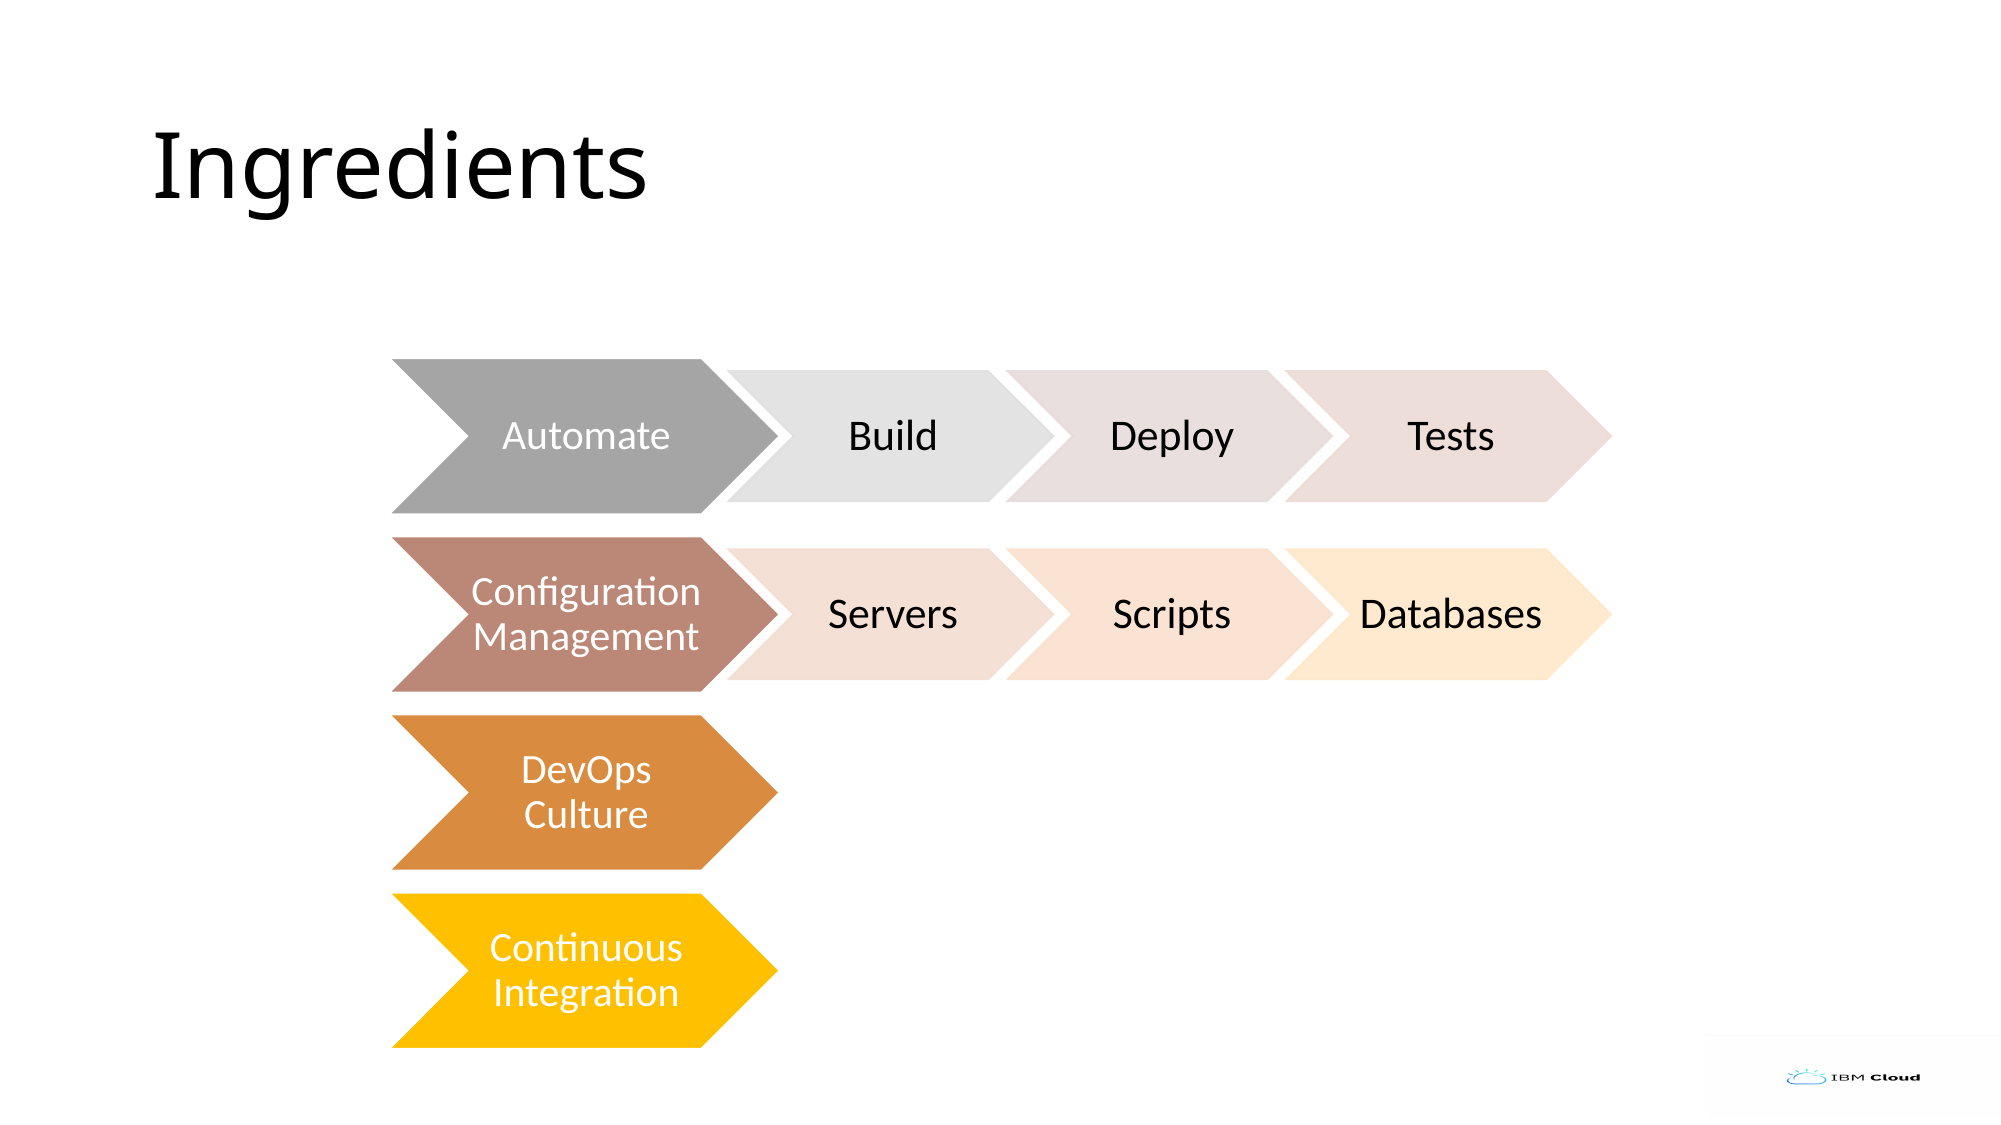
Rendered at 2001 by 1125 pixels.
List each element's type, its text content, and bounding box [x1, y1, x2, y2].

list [388, 277, 1612, 1125]
picture [1707, 1035, 2000, 1118]
title Ingredients [137, 59, 1863, 278]
